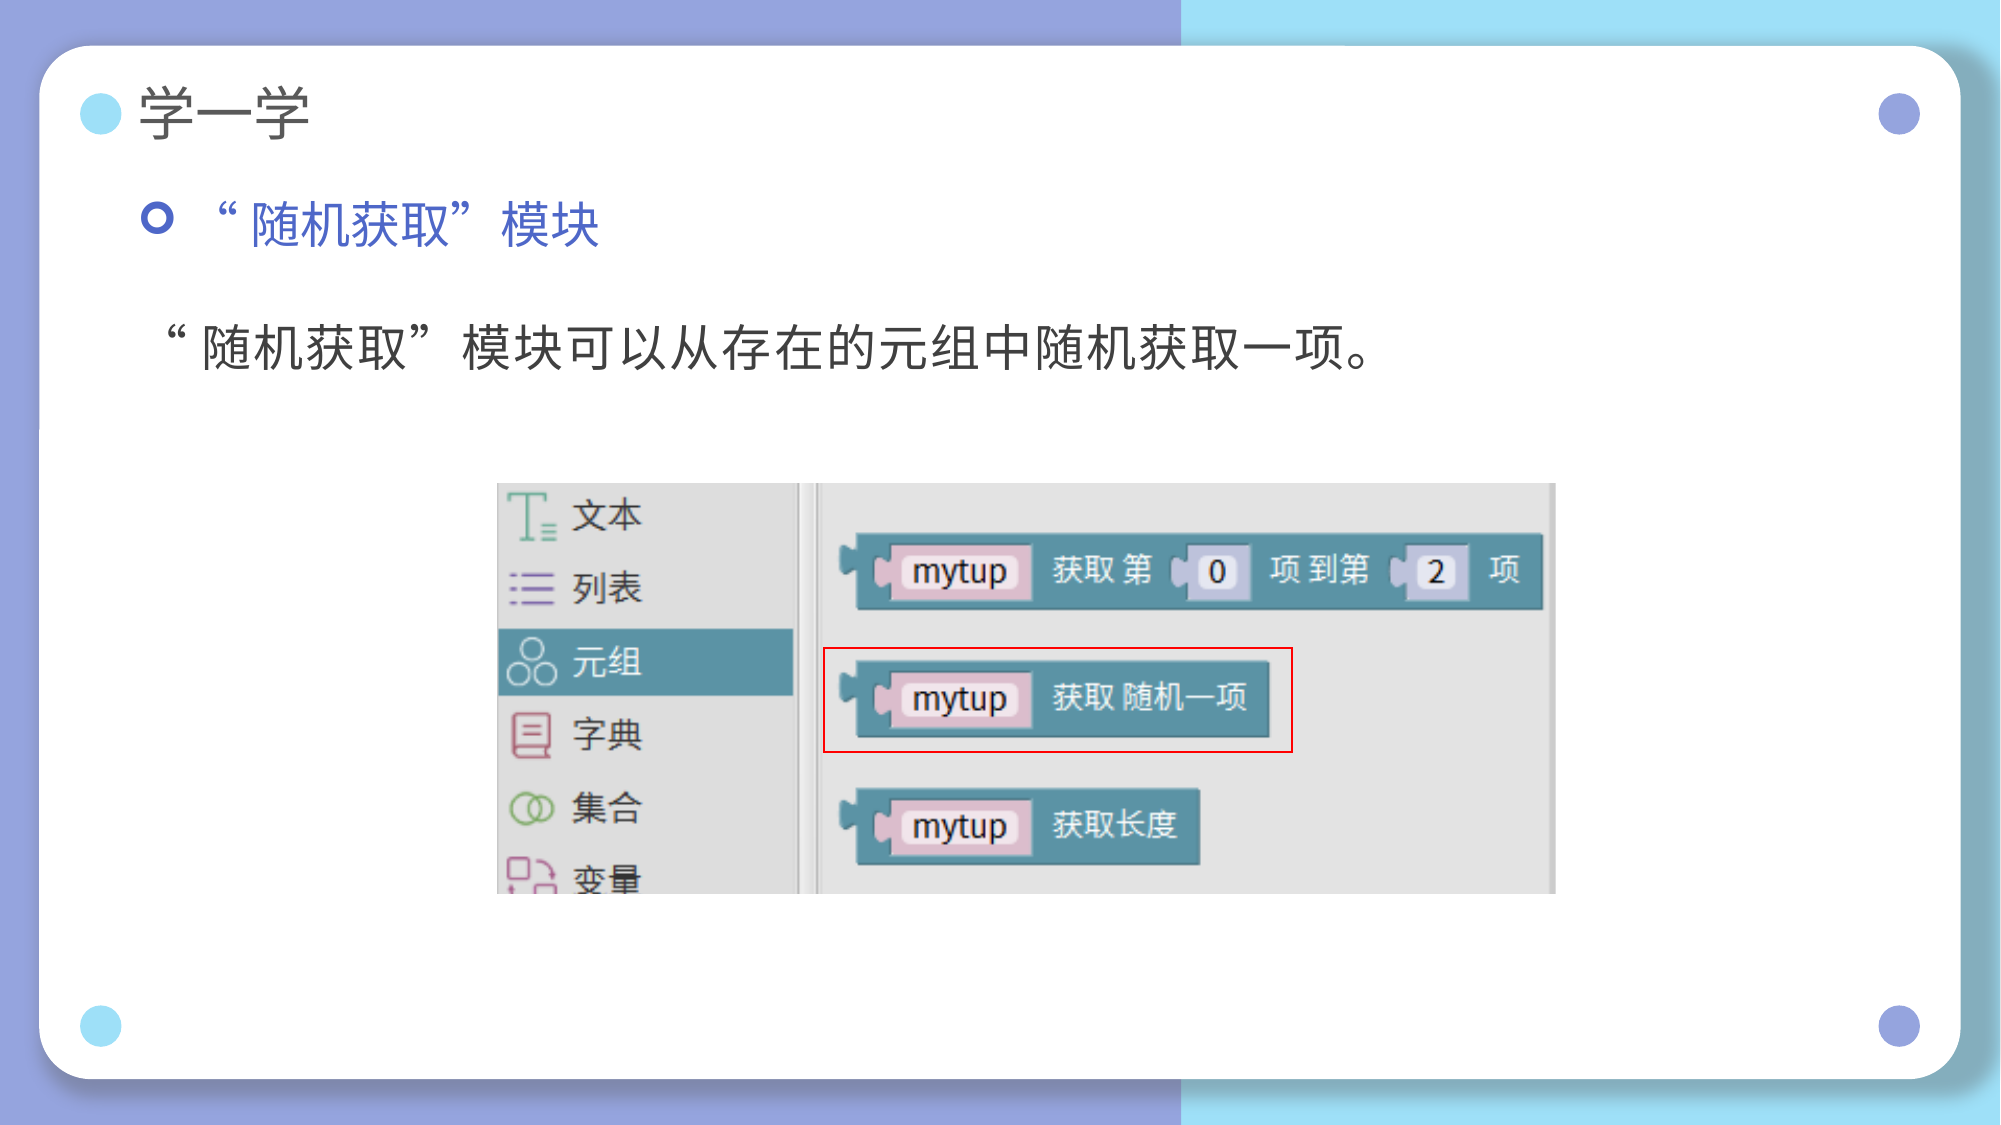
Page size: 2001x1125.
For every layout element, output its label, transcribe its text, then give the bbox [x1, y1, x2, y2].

list “随机获取”模块可以从存在的元组中随机获取一项。 [137, 291, 1839, 997]
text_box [497, 483, 1556, 894]
title 学一学 [137, 77, 976, 157]
list “随机获取”模块 [137, 185, 976, 262]
